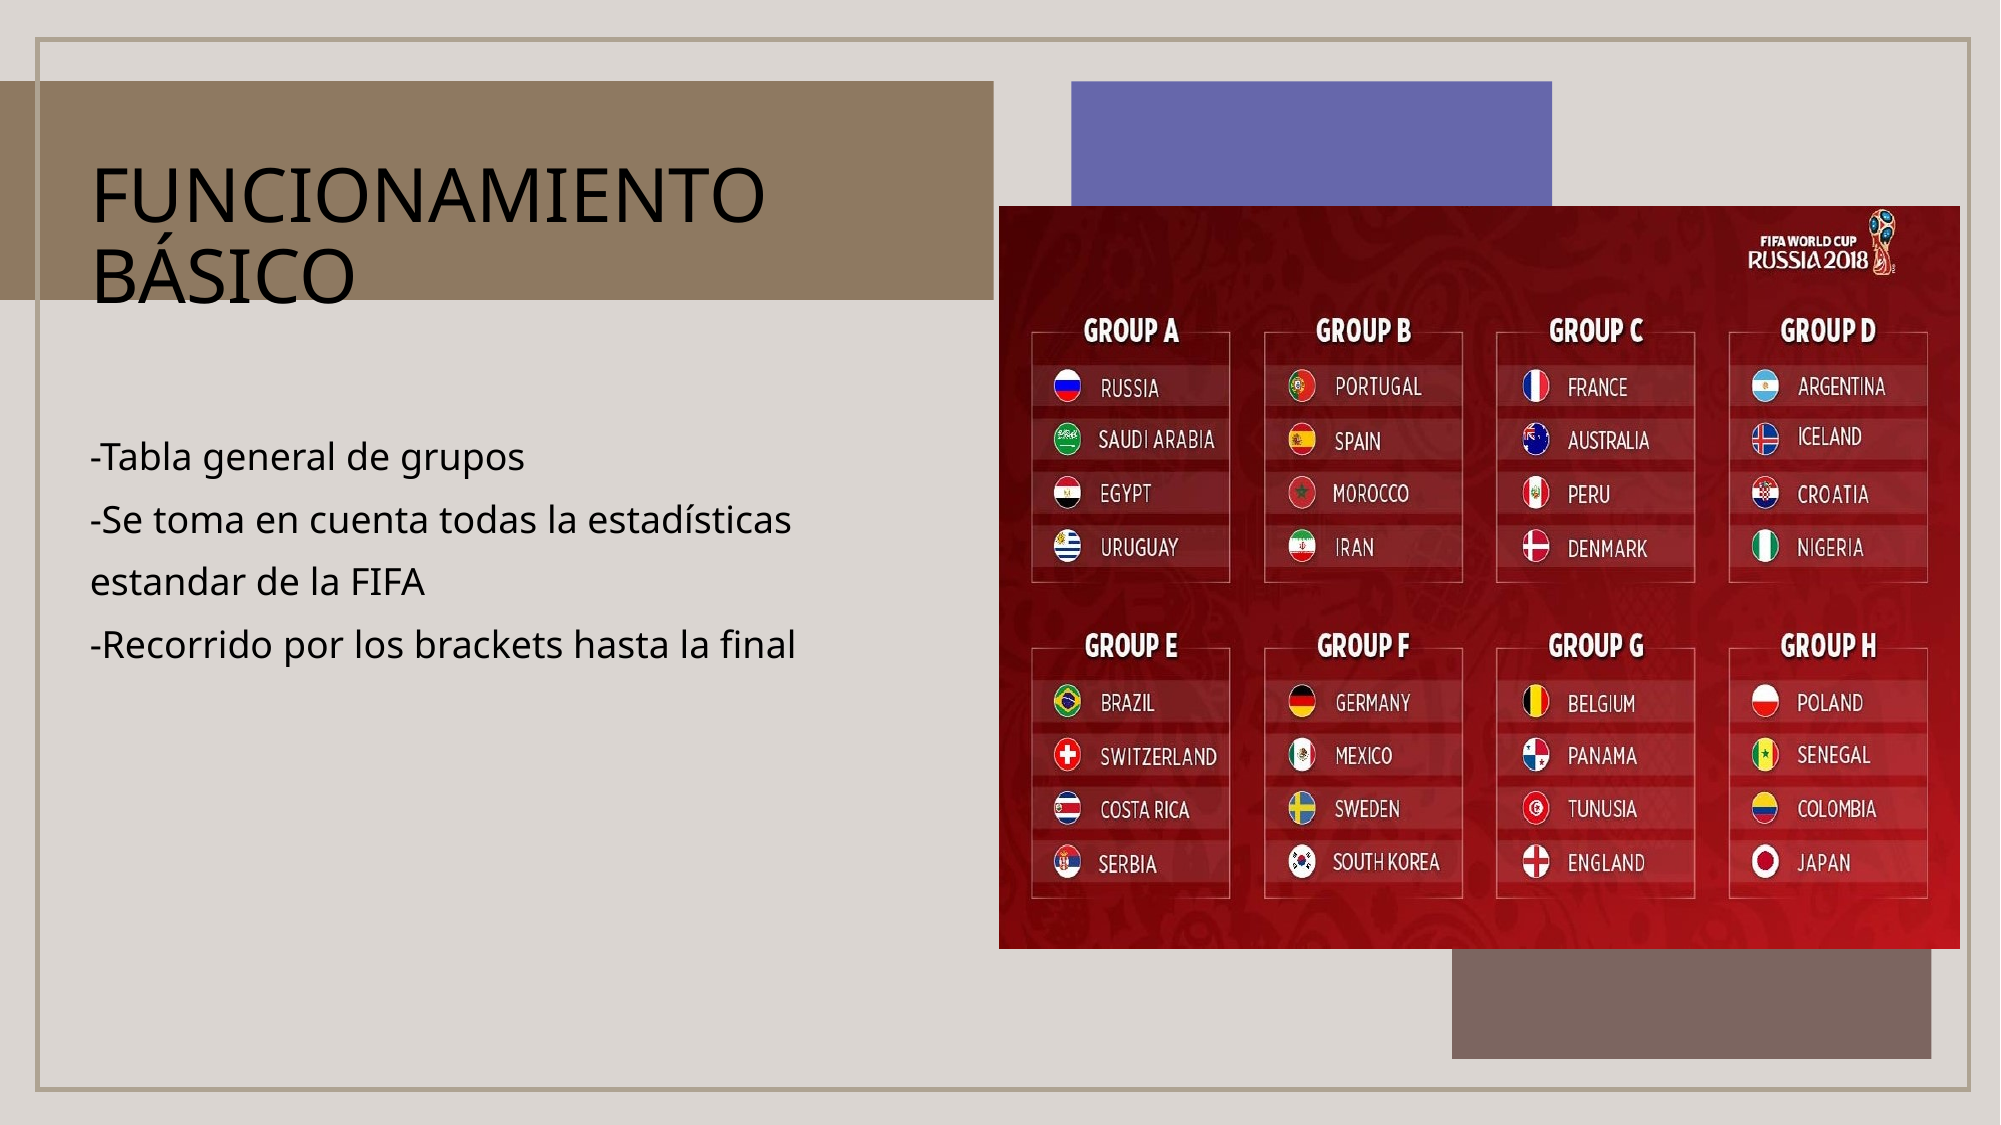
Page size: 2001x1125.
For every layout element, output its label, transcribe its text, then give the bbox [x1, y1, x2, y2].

list -Tabla general de grupos -Se toma en cuenta todas la estadísticas estandar de la FIFA -Recorrido por los brackets hasta la final [75, 408, 929, 991]
title Funcionamiento básico [75, 149, 1000, 408]
picture [999, 206, 1960, 949]
